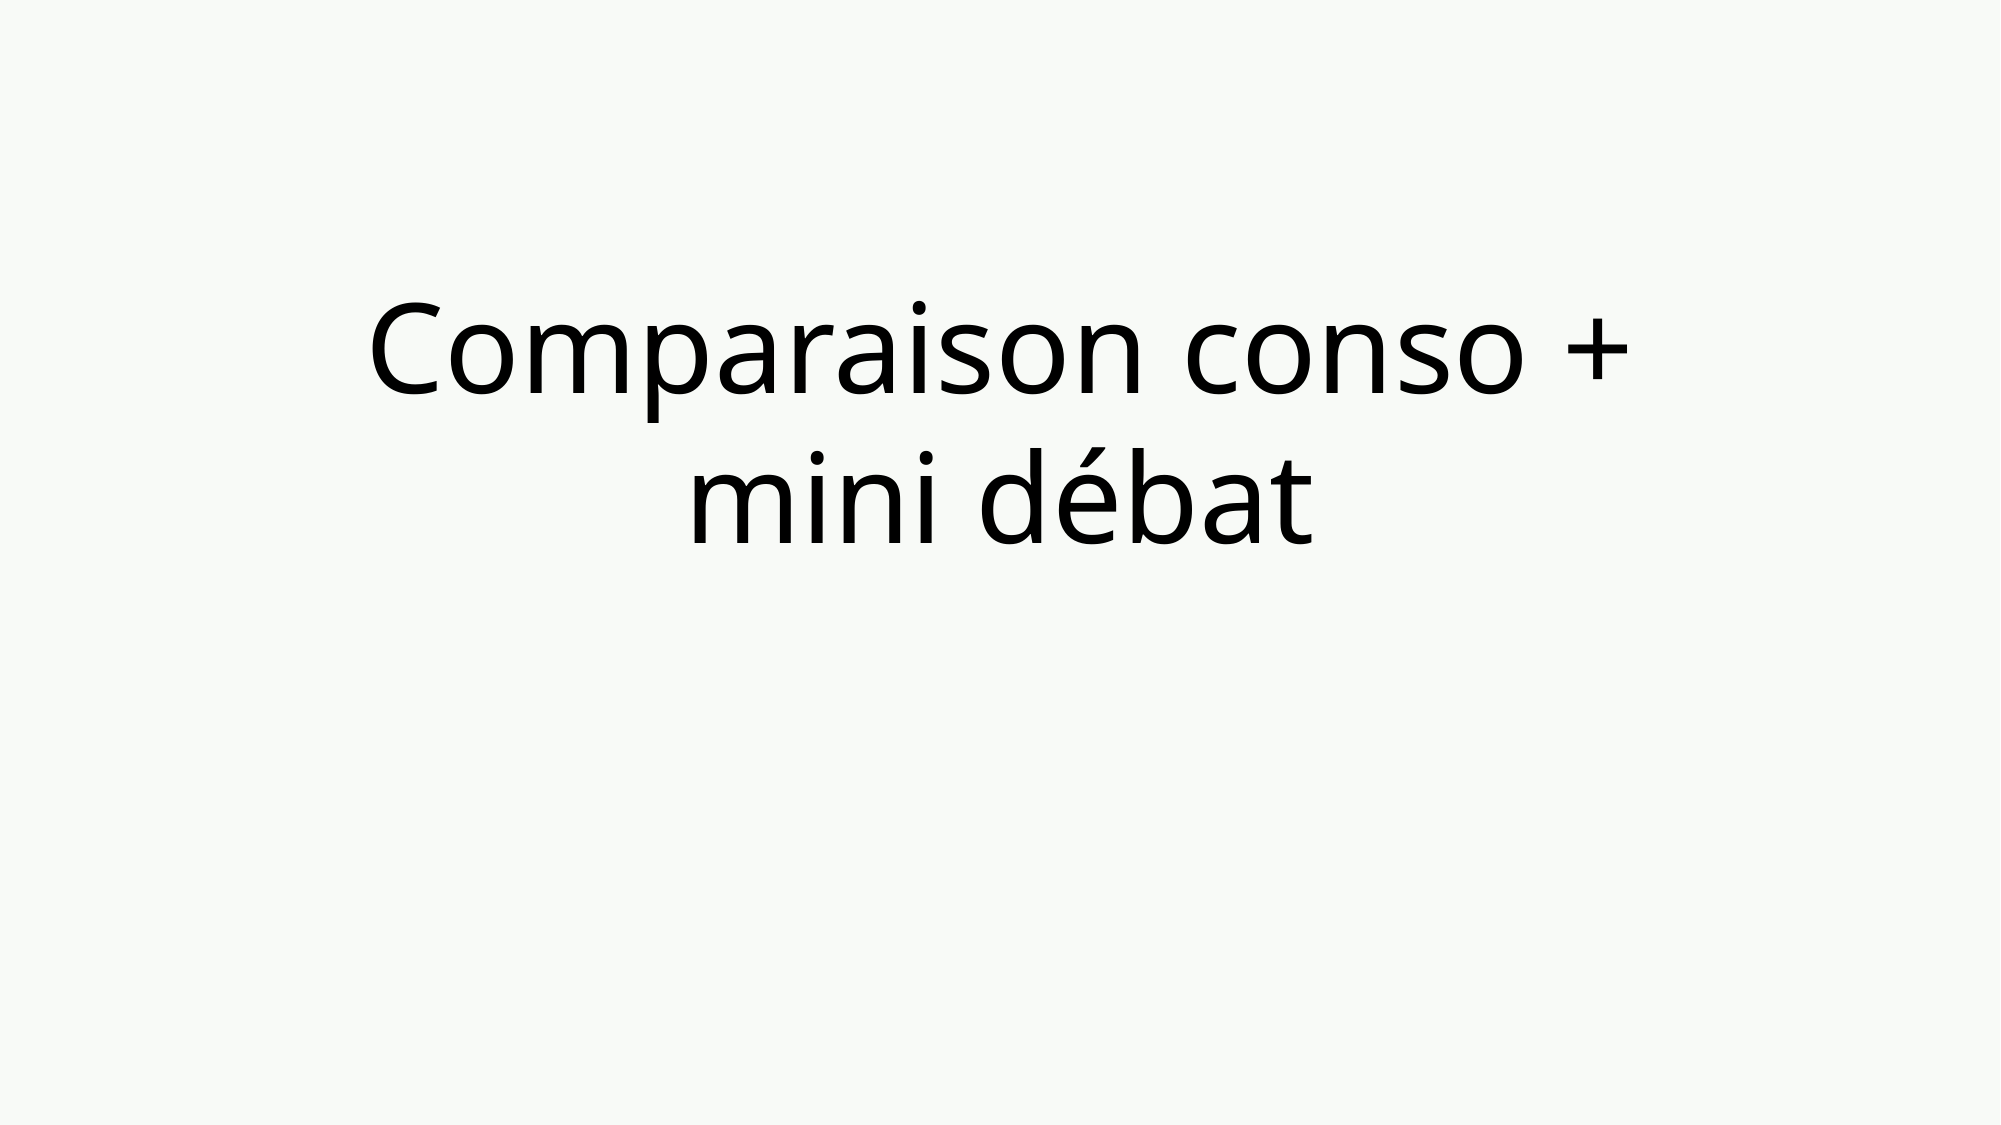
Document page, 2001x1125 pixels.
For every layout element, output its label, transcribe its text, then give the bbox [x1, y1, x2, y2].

title Comparaison conso + mini débat [249, 184, 1750, 576]
